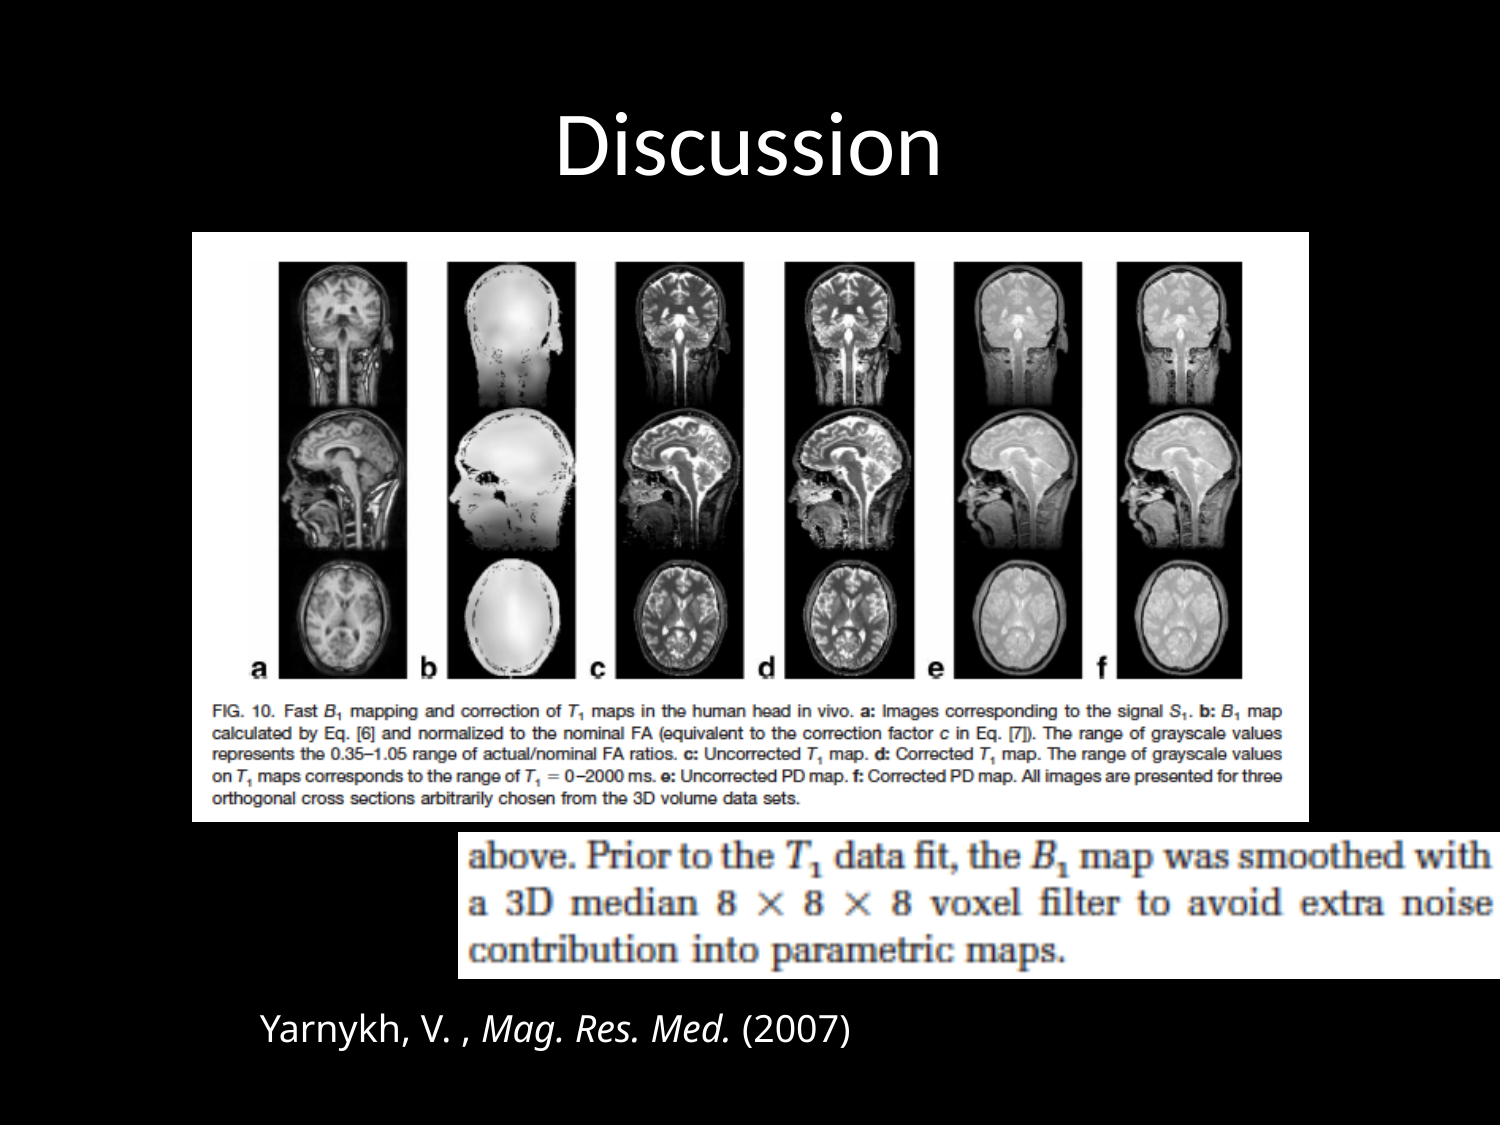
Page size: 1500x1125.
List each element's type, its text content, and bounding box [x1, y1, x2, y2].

title Discussion [0, 45, 1500, 233]
picture [192, 232, 1309, 822]
text_box Yarnykh, V. , Mag. Res. Med. (2007) [245, 998, 997, 1058]
picture [458, 832, 1500, 980]
